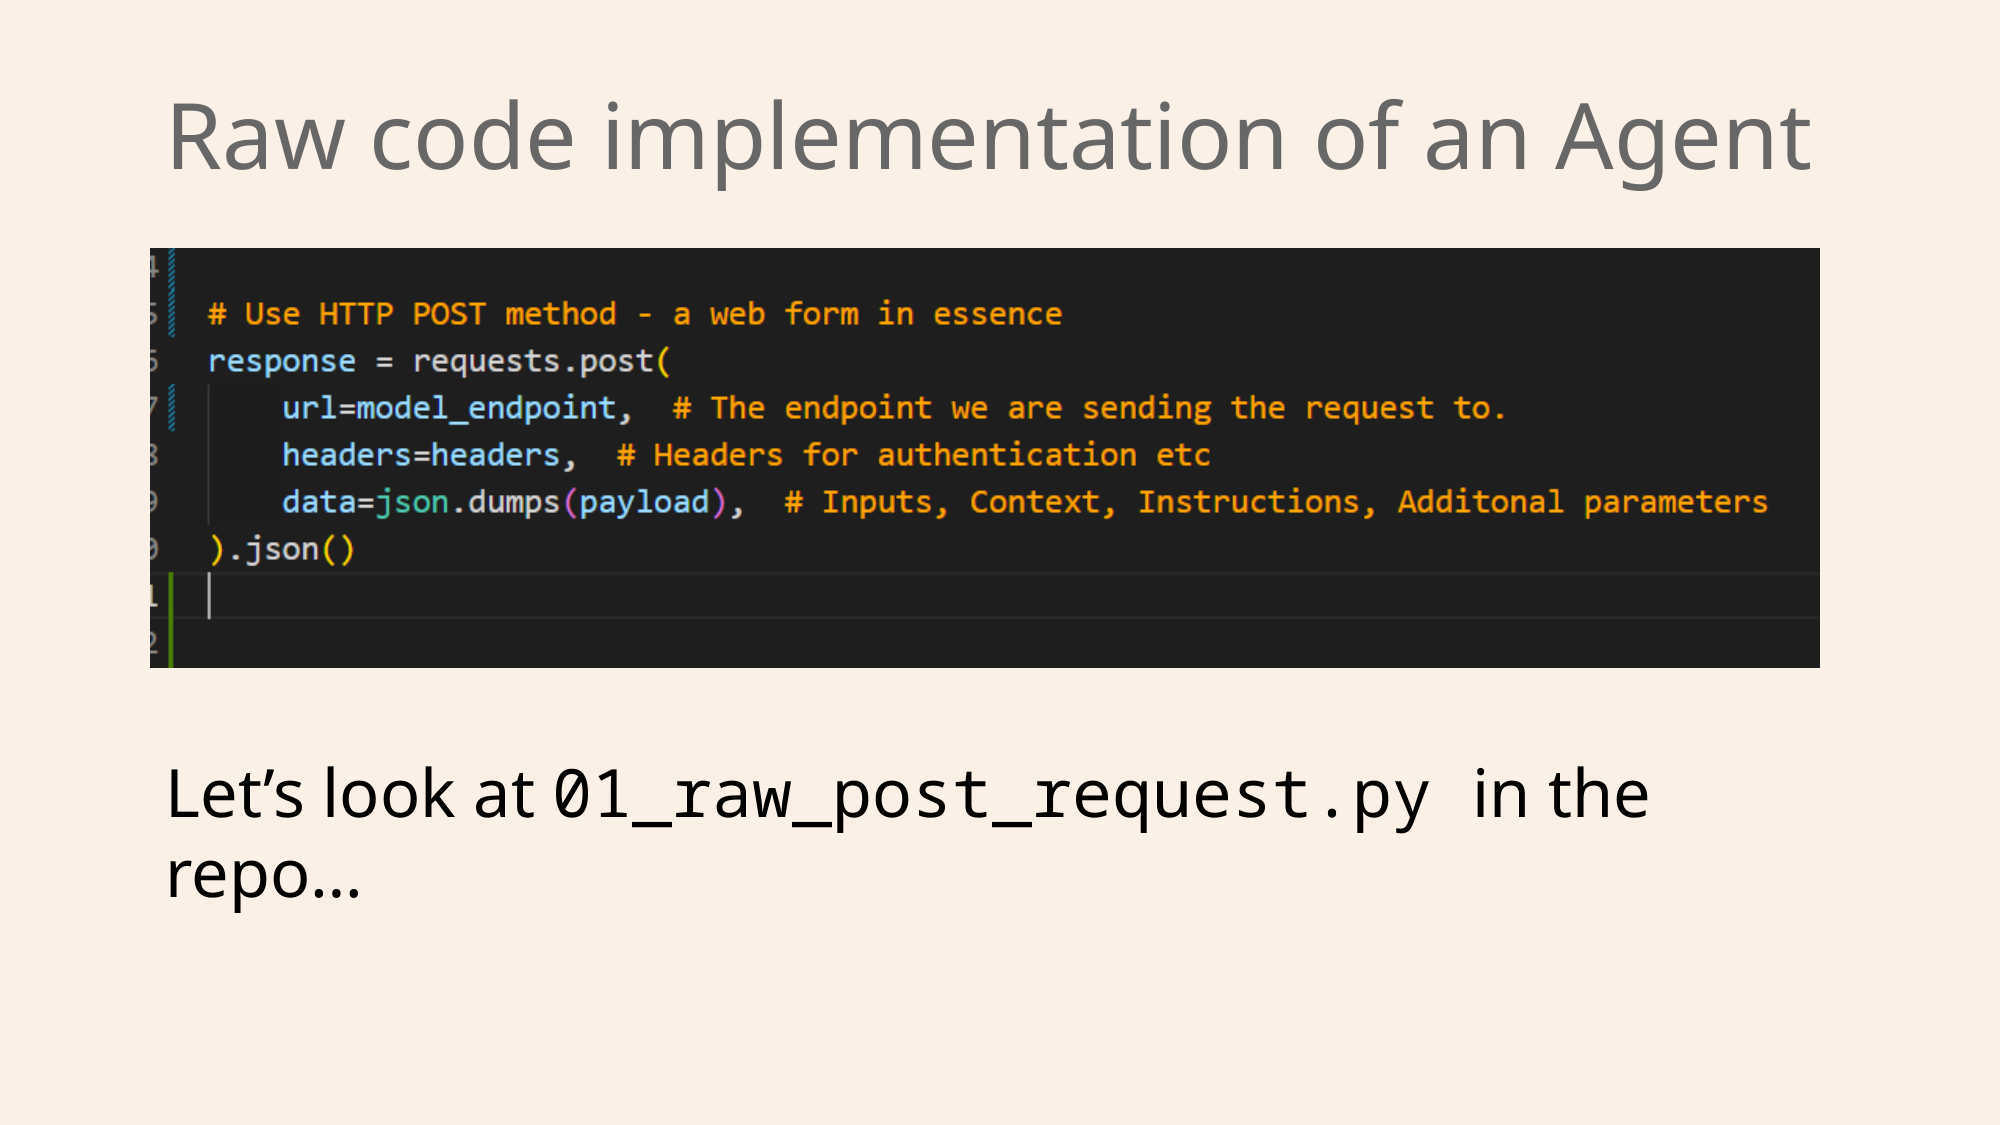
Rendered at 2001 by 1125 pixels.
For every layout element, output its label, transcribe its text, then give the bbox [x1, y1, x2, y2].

picture [150, 248, 1820, 669]
text_box Let’s look at 01_raw_post_request.py in the repo… [150, 743, 1820, 963]
list [150, 262, 1876, 977]
title Raw code implementation of an Agent [150, 31, 1876, 249]
